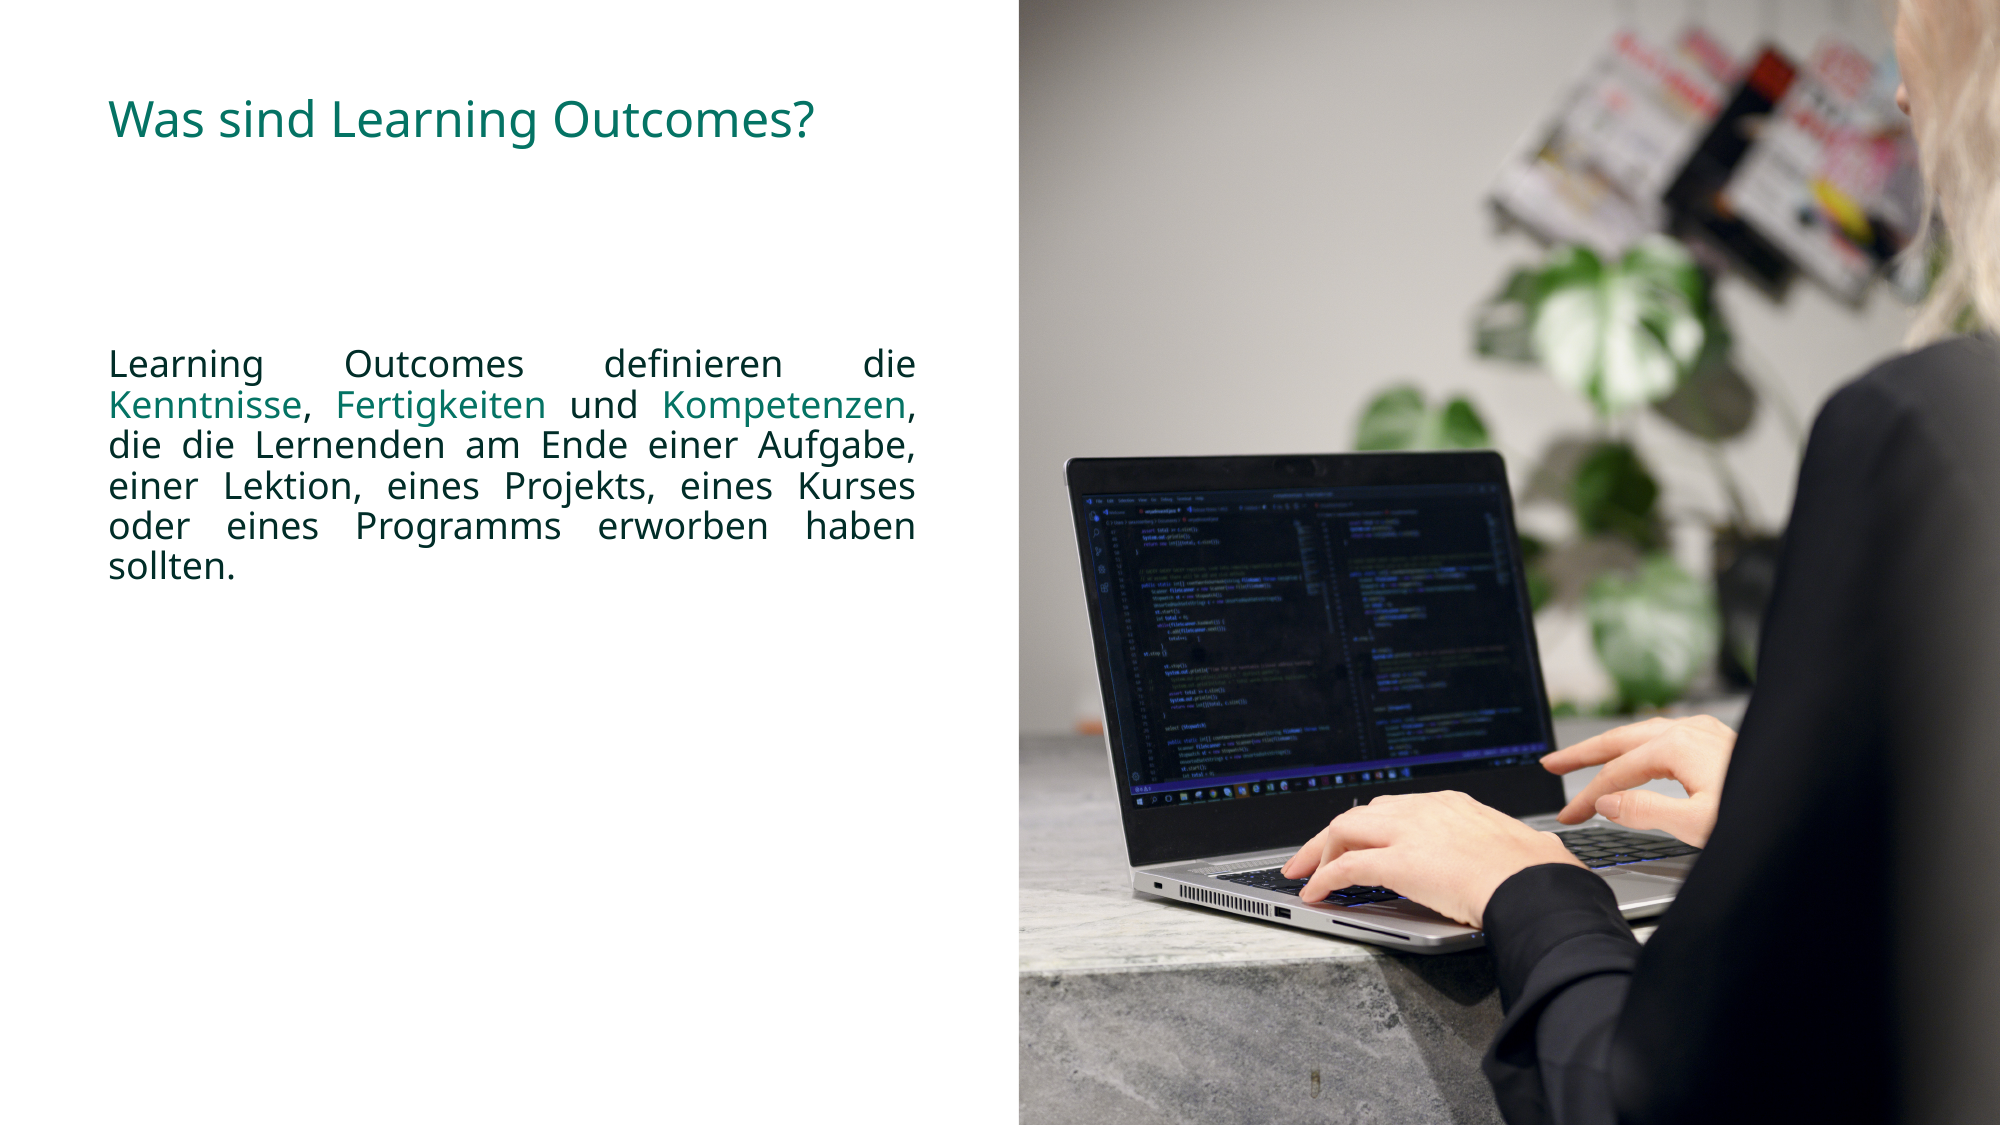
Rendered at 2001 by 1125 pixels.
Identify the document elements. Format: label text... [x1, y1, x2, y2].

picture [1018, 0, 2000, 1125]
title Was sind Learning Outcomes? [108, 94, 1018, 243]
list Learning Outcomes definieren die Kenntnisse, Fertigkeiten und Kompetenzen, die die Lernenden am Ende einer Aufgabe, einer Lektion, eines Projekts, eines Kurses oder eines Programms erworben haben sollten. [108, 345, 918, 960]
